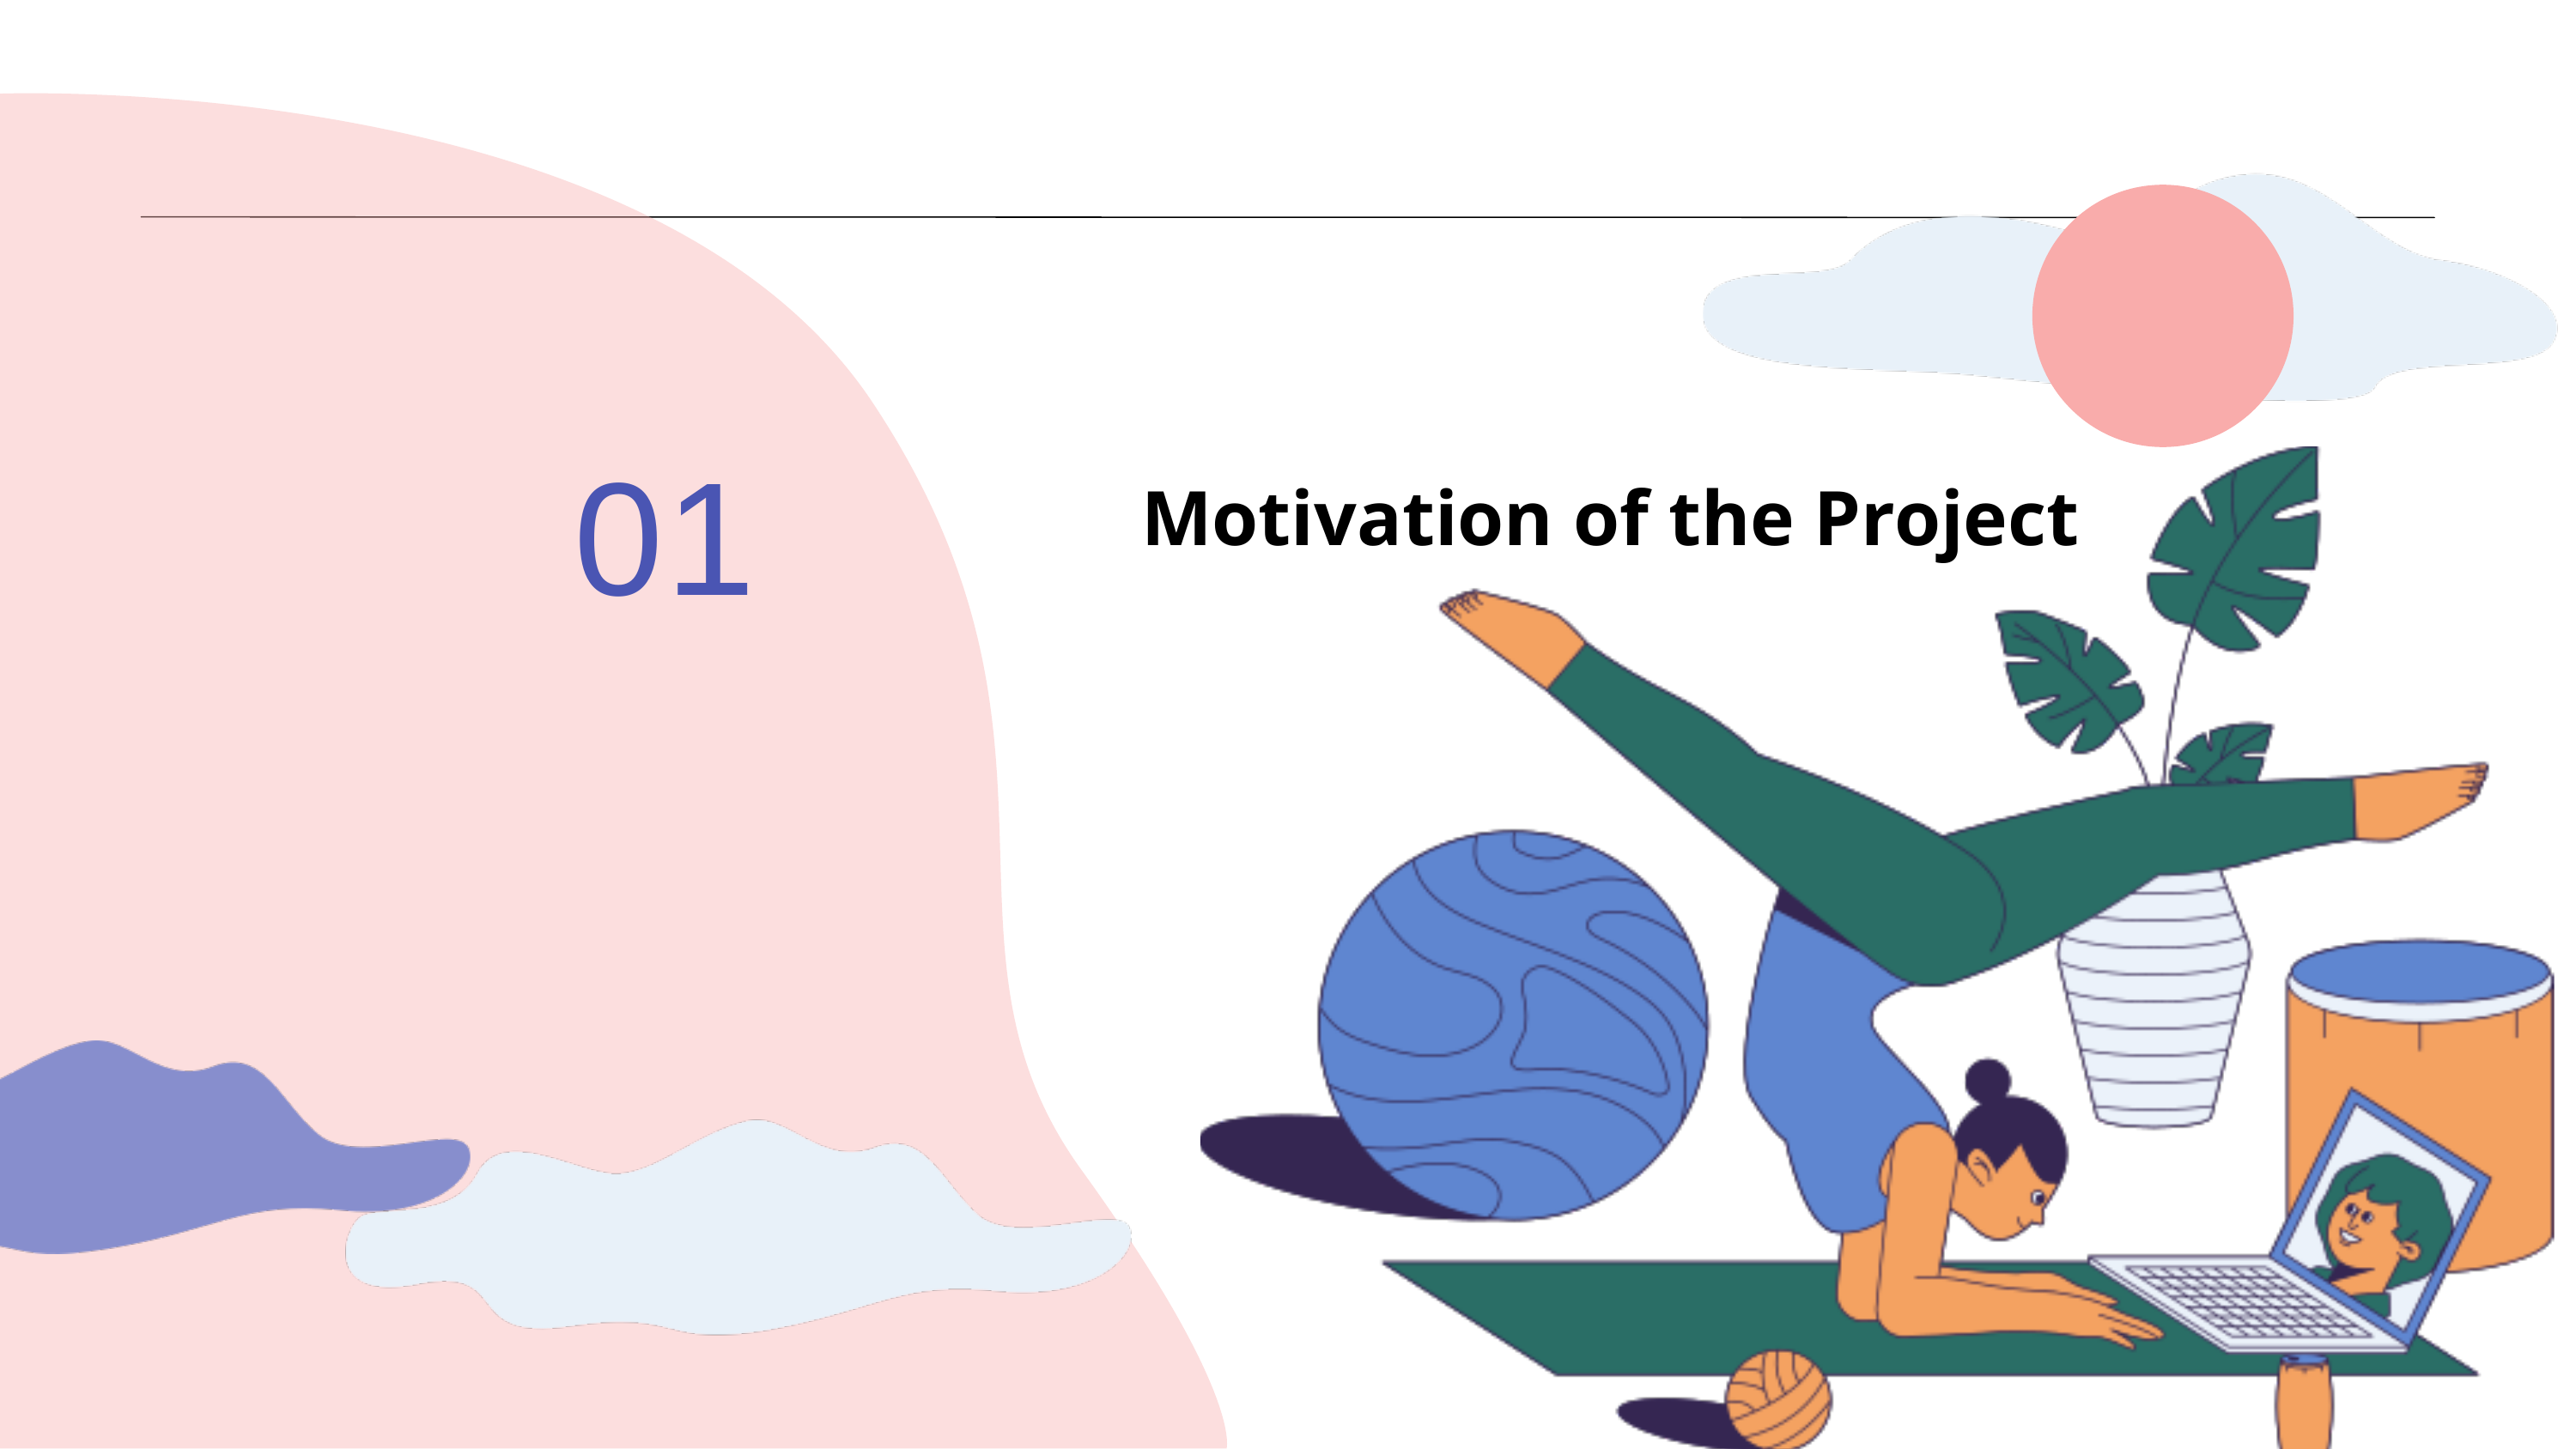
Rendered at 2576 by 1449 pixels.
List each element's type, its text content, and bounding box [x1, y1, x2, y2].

text_box Motivation of the Project [1247, 479, 2371, 561]
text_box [0, 68, 1243, 1449]
text_box [1247, 446, 2555, 1449]
text_box [1703, 168, 2575, 422]
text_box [2032, 184, 2294, 448]
